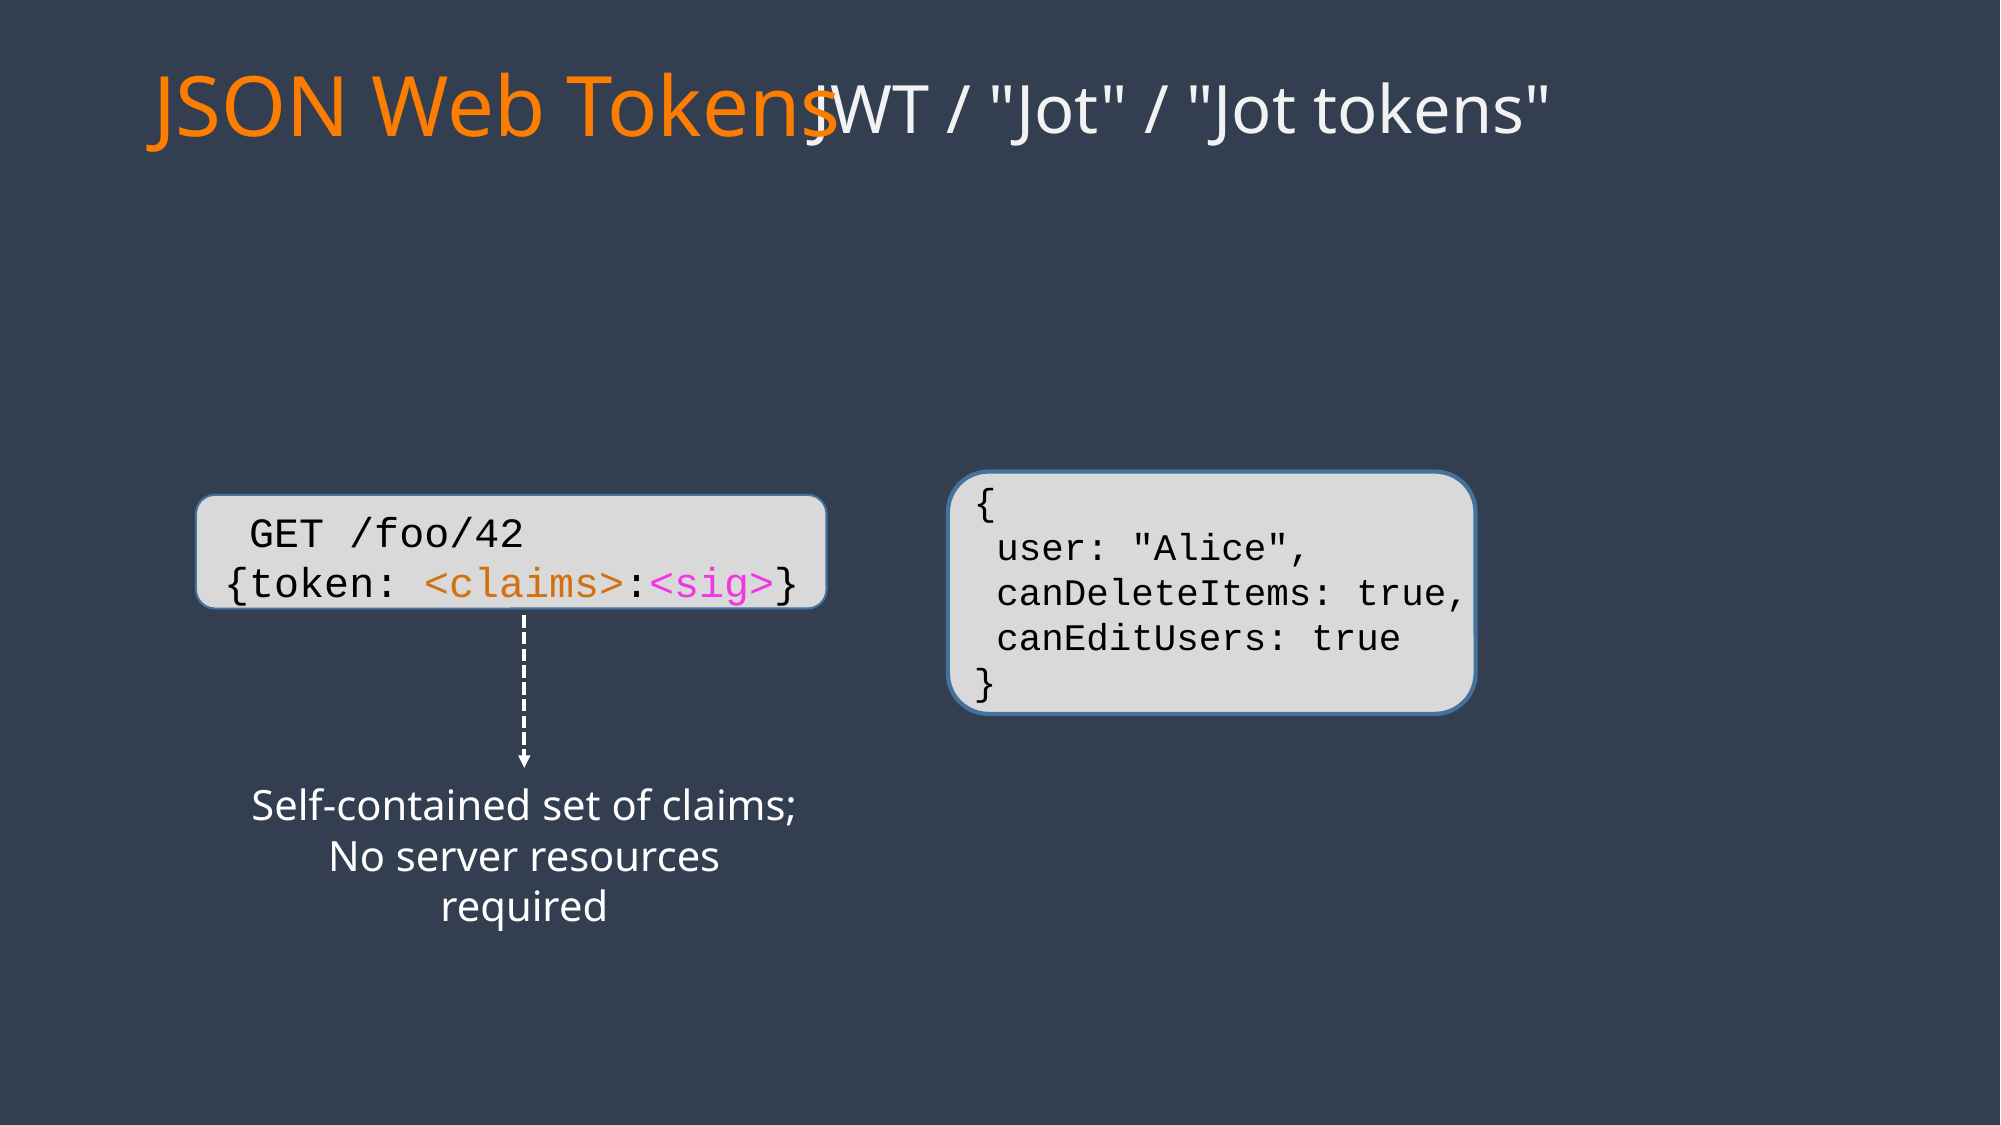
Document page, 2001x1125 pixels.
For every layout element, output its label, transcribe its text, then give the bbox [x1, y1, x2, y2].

text_box [194, 493, 828, 609]
text_box [968, 710, 1455, 715]
text_box GET /foo/42 {token: <claims>:<sig>} [209, 498, 815, 614]
text_box [0, 0, 2000, 160]
text_box JWT / "Jot" / "Jot tokens" [1186, 59, 1568, 155]
text_box { user: "Alice", canDeleteItems: true, canEditUsers: true } [959, 470, 1503, 710]
text_box Self-contained set of claims; No server resources required [231, 771, 818, 937]
text_box JSON Web Tokens [138, 45, 1186, 161]
text_box [946, 482, 959, 703]
